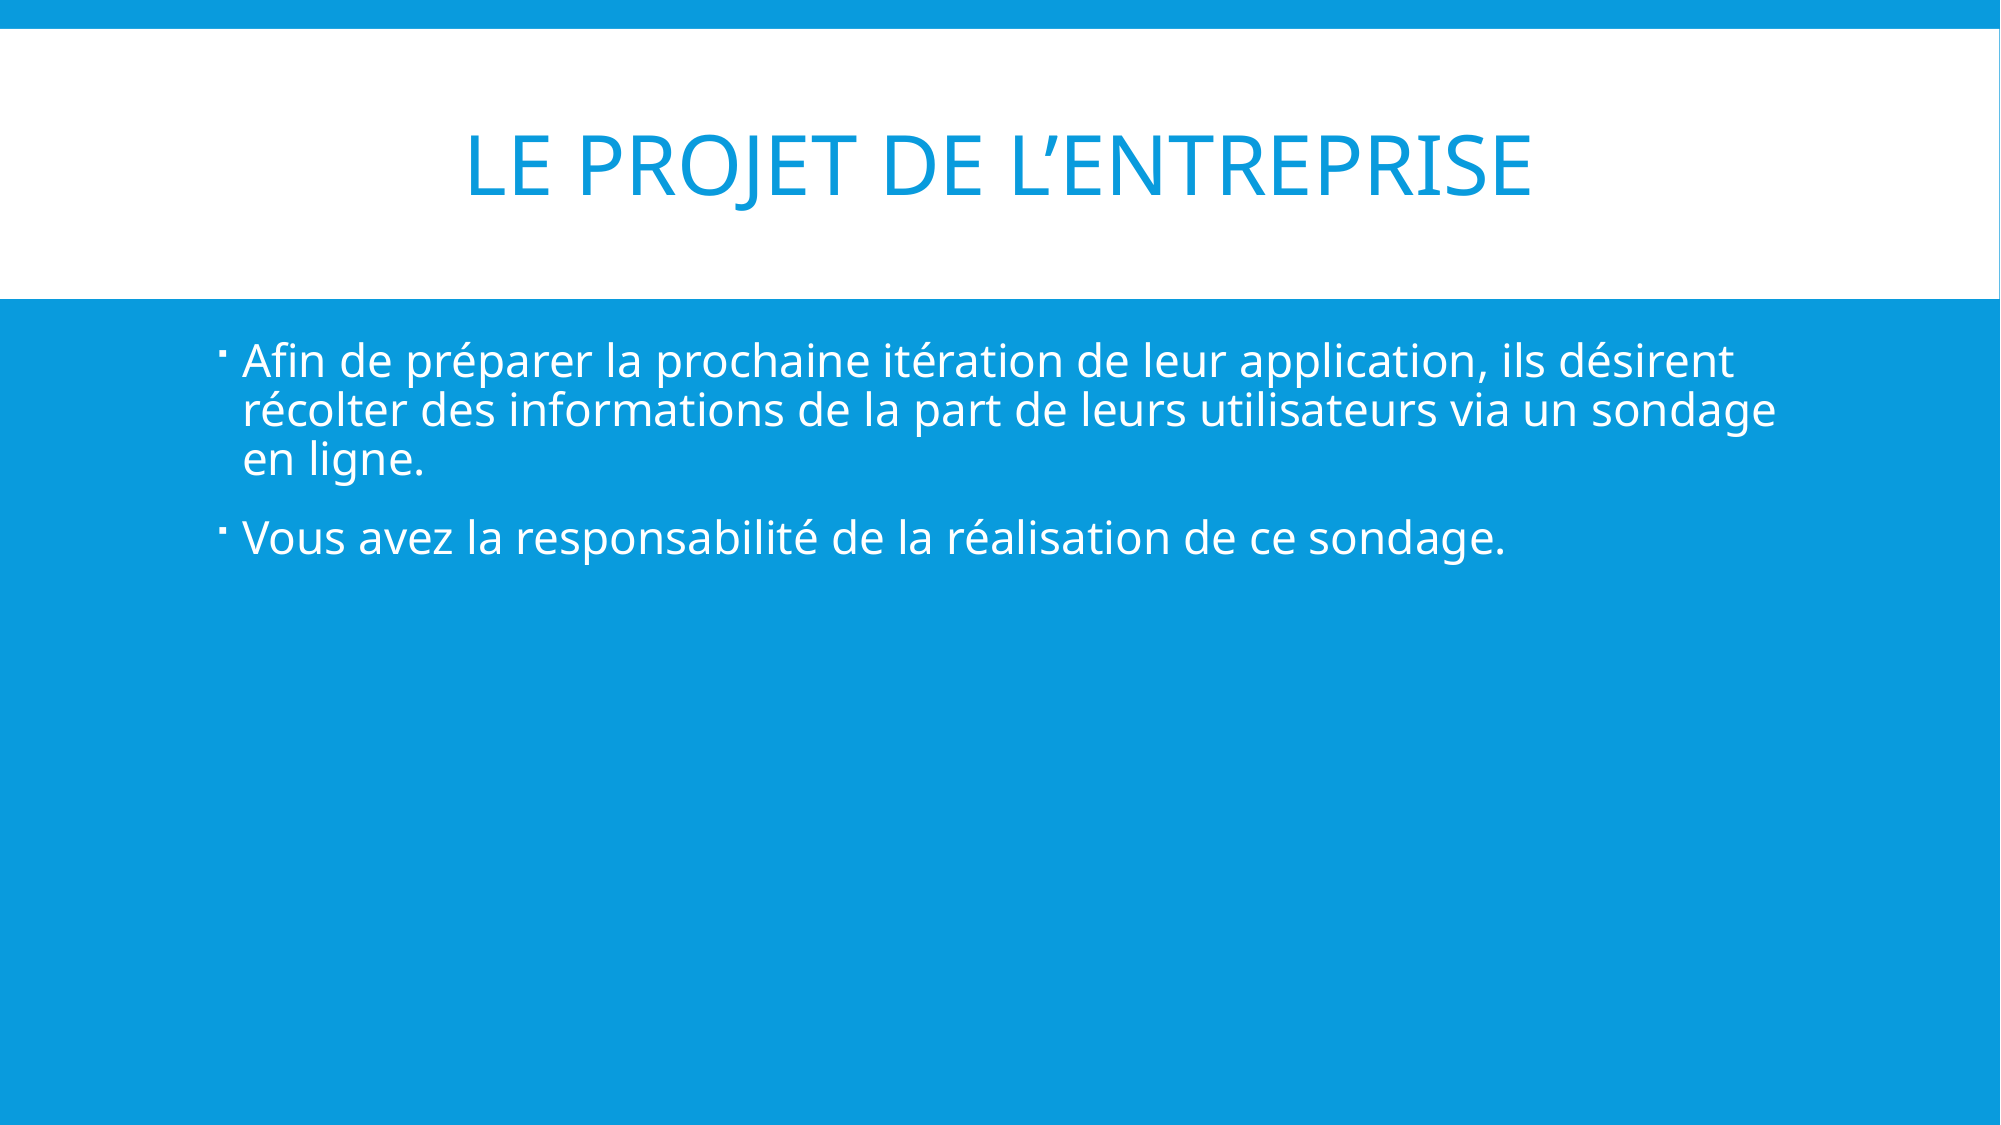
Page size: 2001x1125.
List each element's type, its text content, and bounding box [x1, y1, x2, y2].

title Le projet de l’entreprise [197, 46, 1803, 295]
list Afin de préparer la prochaine itération de leur application, ils désirent récolter des informations de la part de leurs utilisateurs via un sondage en ligne. Vous avez la responsabilité de la réalisation de ce sondage. [197, 329, 1803, 1020]
